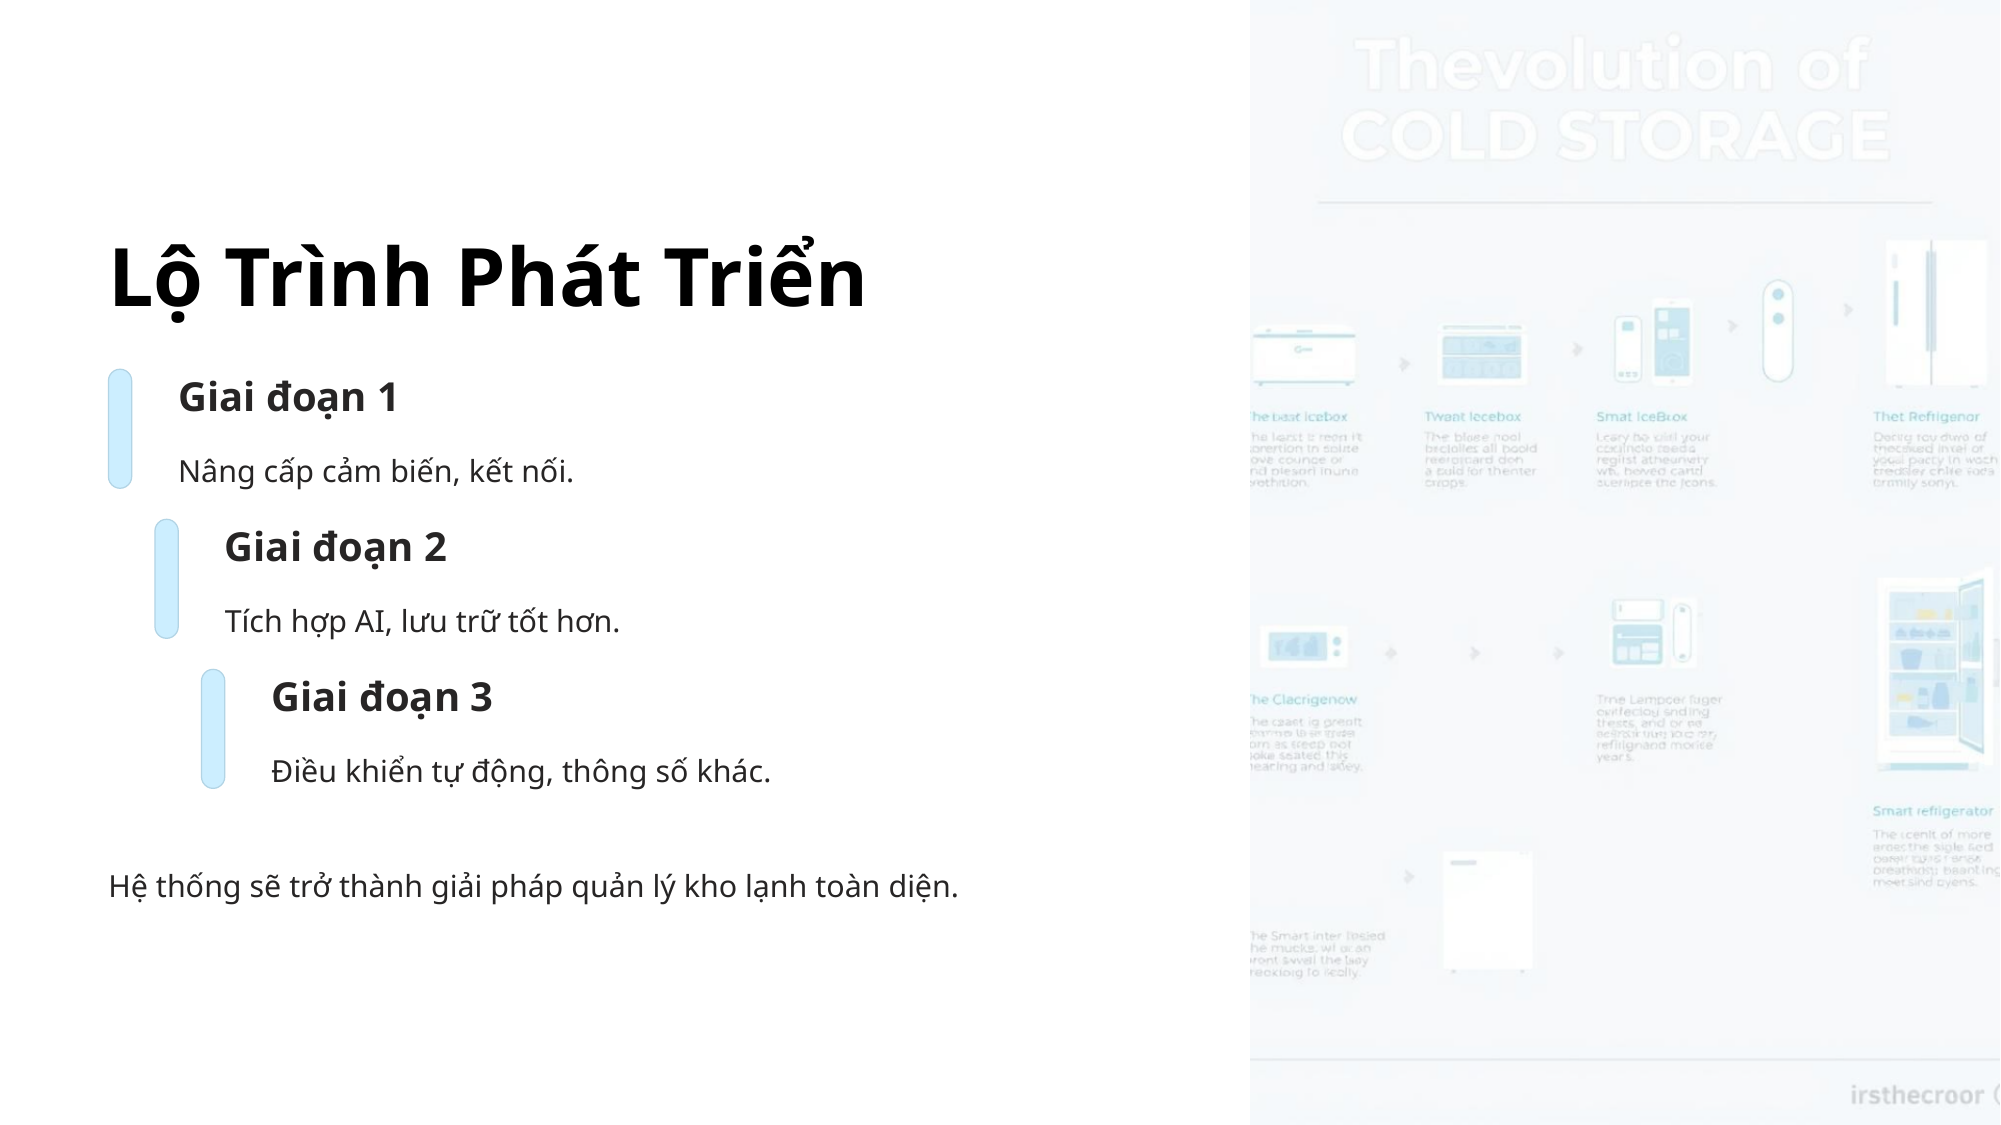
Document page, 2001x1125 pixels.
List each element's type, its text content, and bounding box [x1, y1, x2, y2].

text_box Giai đoạn 3 [271, 669, 679, 721]
text_box Lộ Trình Phát Triển [108, 220, 923, 323]
text_box Tích hợp AI, lưu trữ tốt hơn. [224, 588, 1142, 639]
text_box [154, 519, 179, 639]
text_box Điều khiển tự động, thông số khác. [271, 738, 1142, 789]
text_box Giai đoạn 1 [178, 369, 586, 421]
text_box [108, 369, 132, 489]
text_box Giai đoạn 2 [224, 519, 632, 571]
picture [1249, 0, 2000, 1125]
text_box [201, 669, 225, 789]
text_box Hệ thống sẽ trở thành giải pháp quản lý kho lạnh toàn diện. [108, 854, 1142, 904]
text_box Nâng cấp cảm biến, kết nối. [178, 438, 1142, 489]
